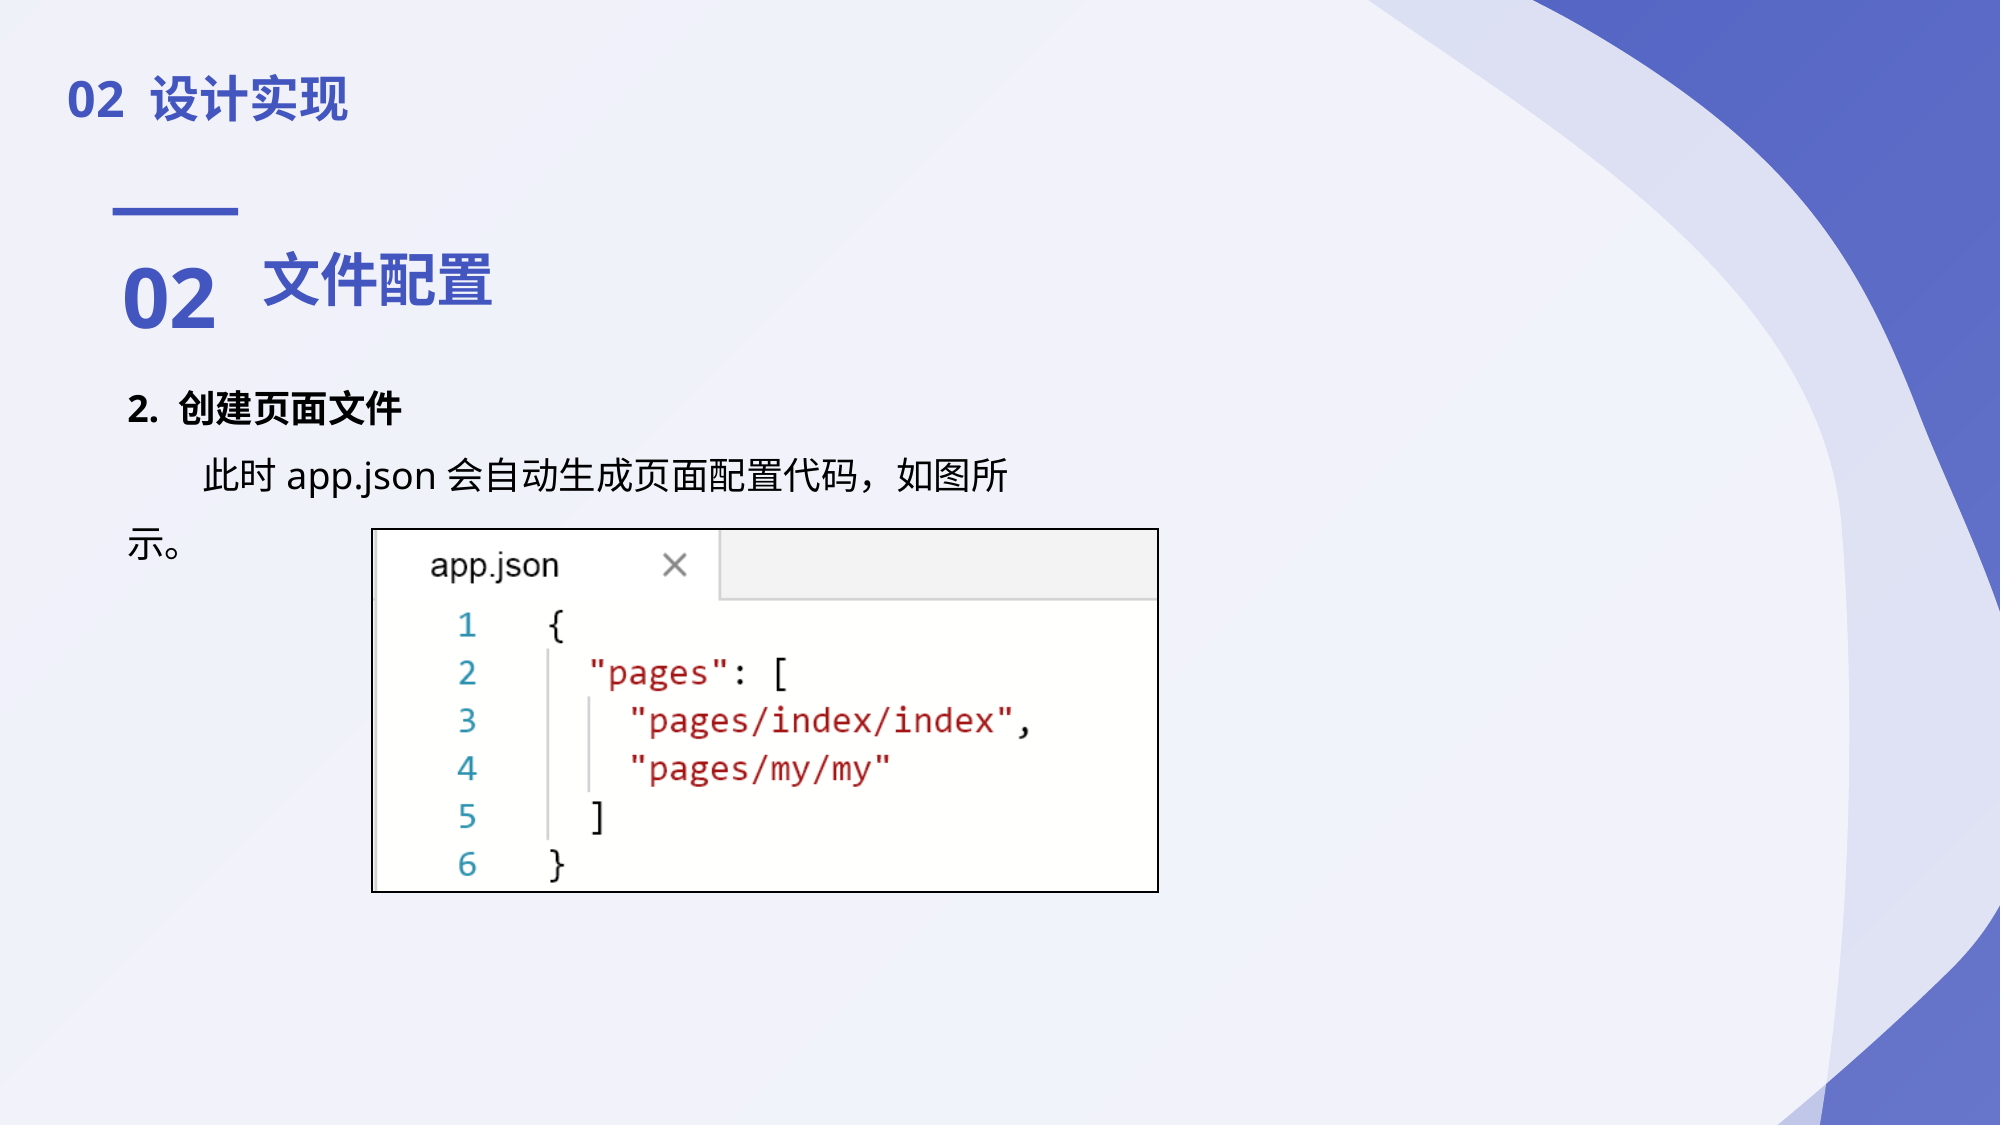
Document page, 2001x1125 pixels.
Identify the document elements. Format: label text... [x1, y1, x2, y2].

text_box 文件配置 [247, 215, 511, 321]
text_box [233, 207, 239, 216]
list 02 设计实现 [52, 41, 924, 162]
picture [372, 529, 1158, 892]
text_box 2. 创建页面文件 此时app.json会自动生成页面配置代码，如图所示。 [112, 354, 1046, 775]
text_box 02 [107, 207, 233, 353]
